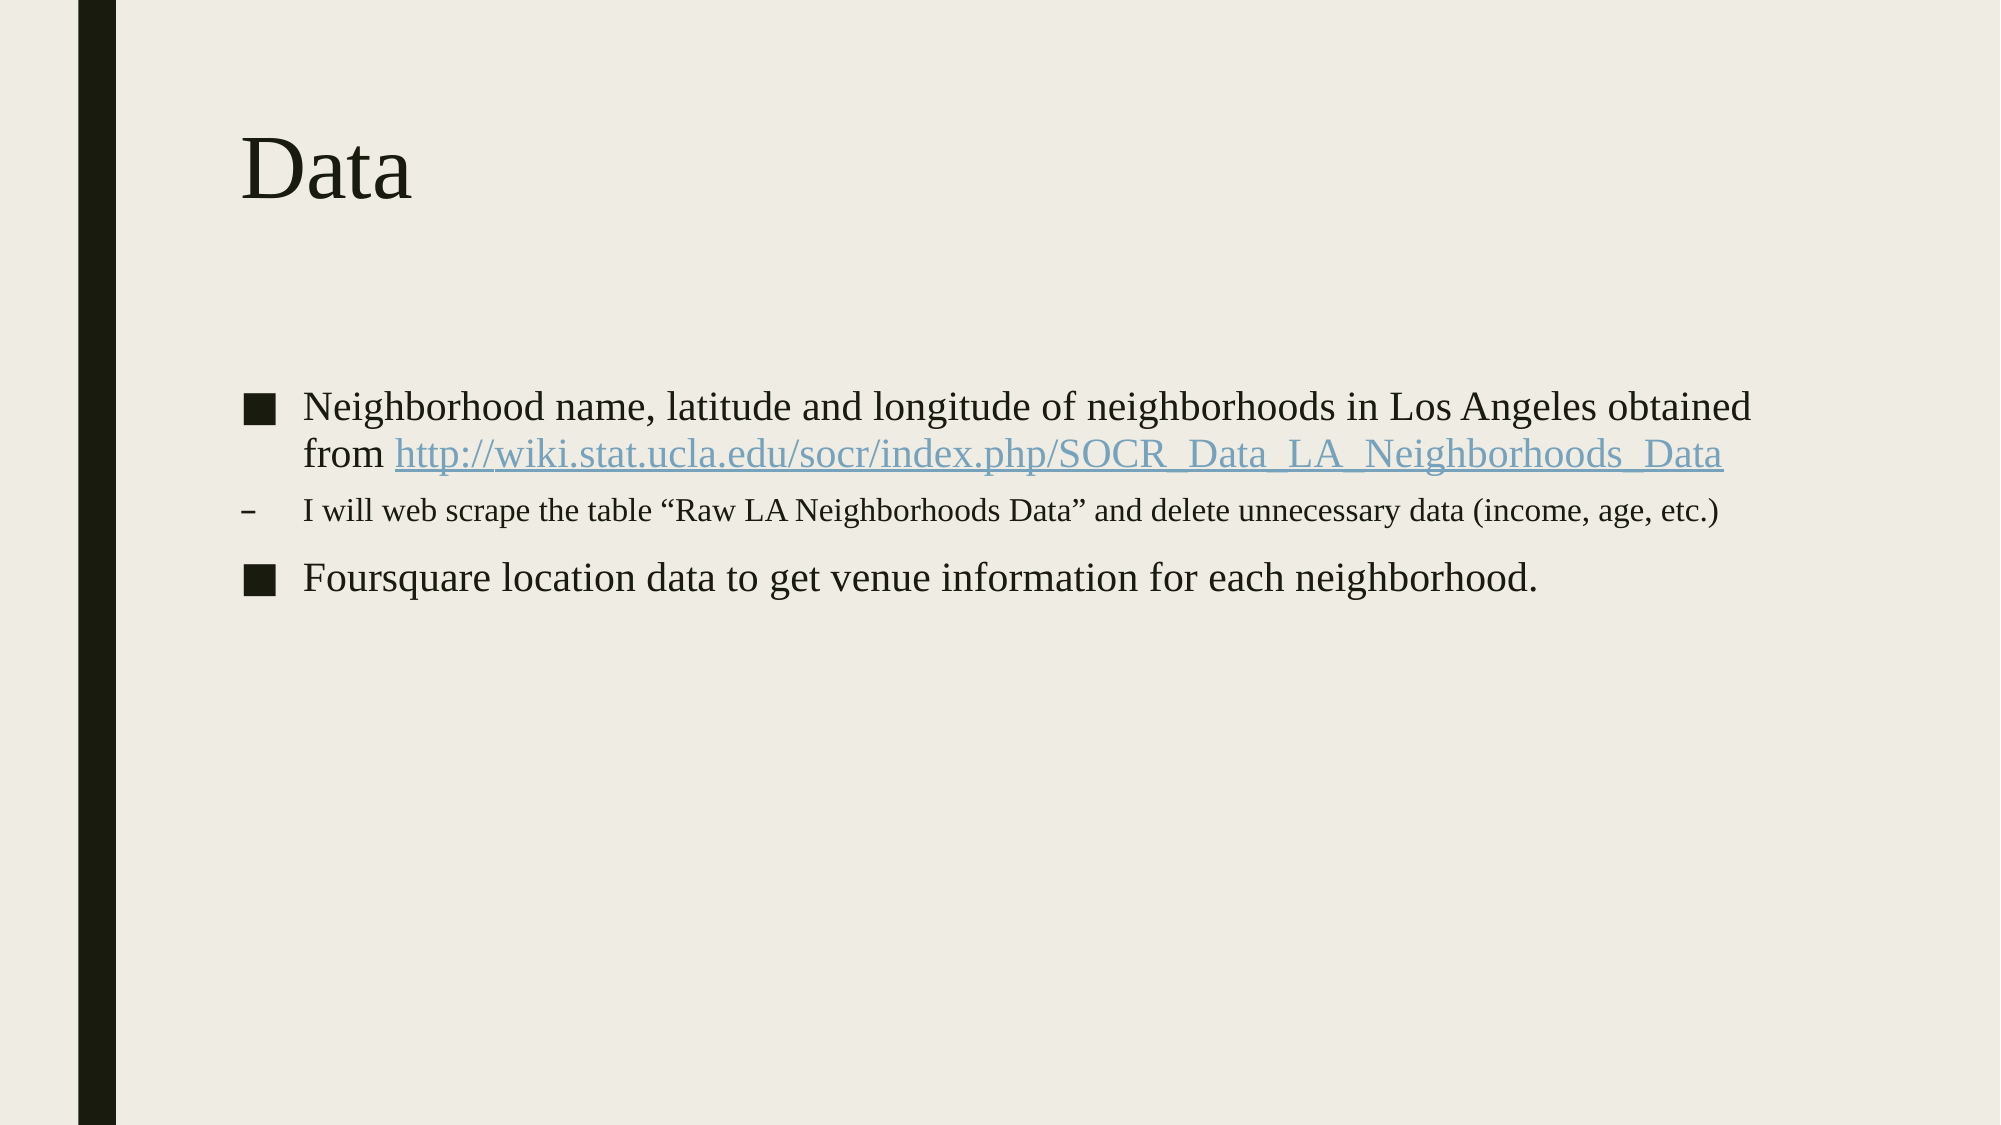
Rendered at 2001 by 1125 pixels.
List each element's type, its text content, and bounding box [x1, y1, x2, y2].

list Neighborhood name, latitude and longitude of neighborhoods in Los Angeles obtained from http://wiki.stat.ucla.edu/socr/index.php/SOCR_Data_LA_Neighborhoods_Data I will web scrape the table “Raw LA Neighborhoods Data” and delete unnecessary data (income, age, etc.) Foursquare location data to get venue information for each neighborhood. [225, 375, 1800, 963]
title Data [225, 112, 1800, 357]
